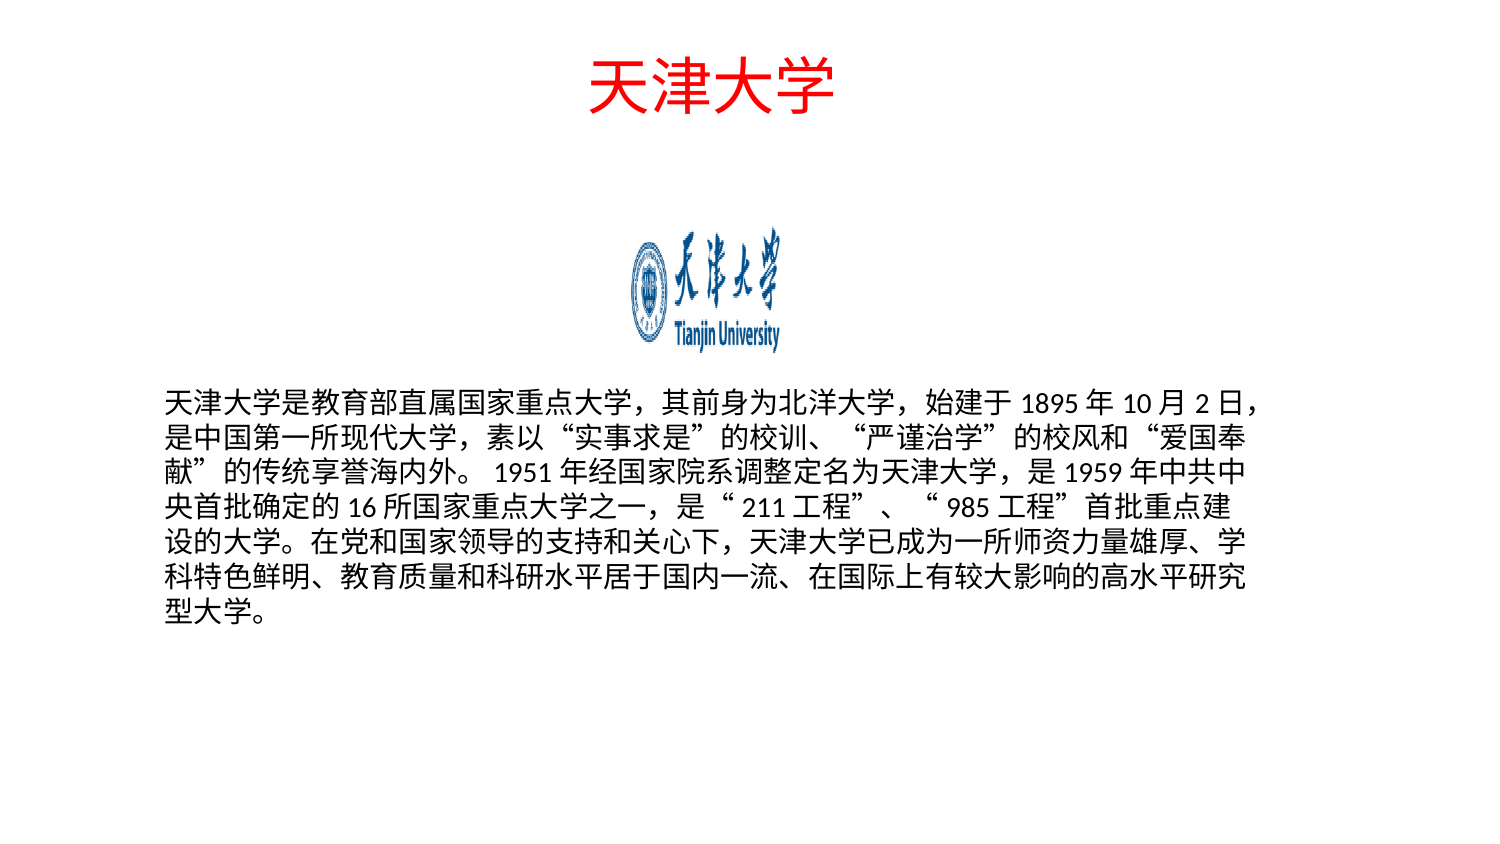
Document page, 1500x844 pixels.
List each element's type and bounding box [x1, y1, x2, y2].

picture [629, 210, 780, 361]
